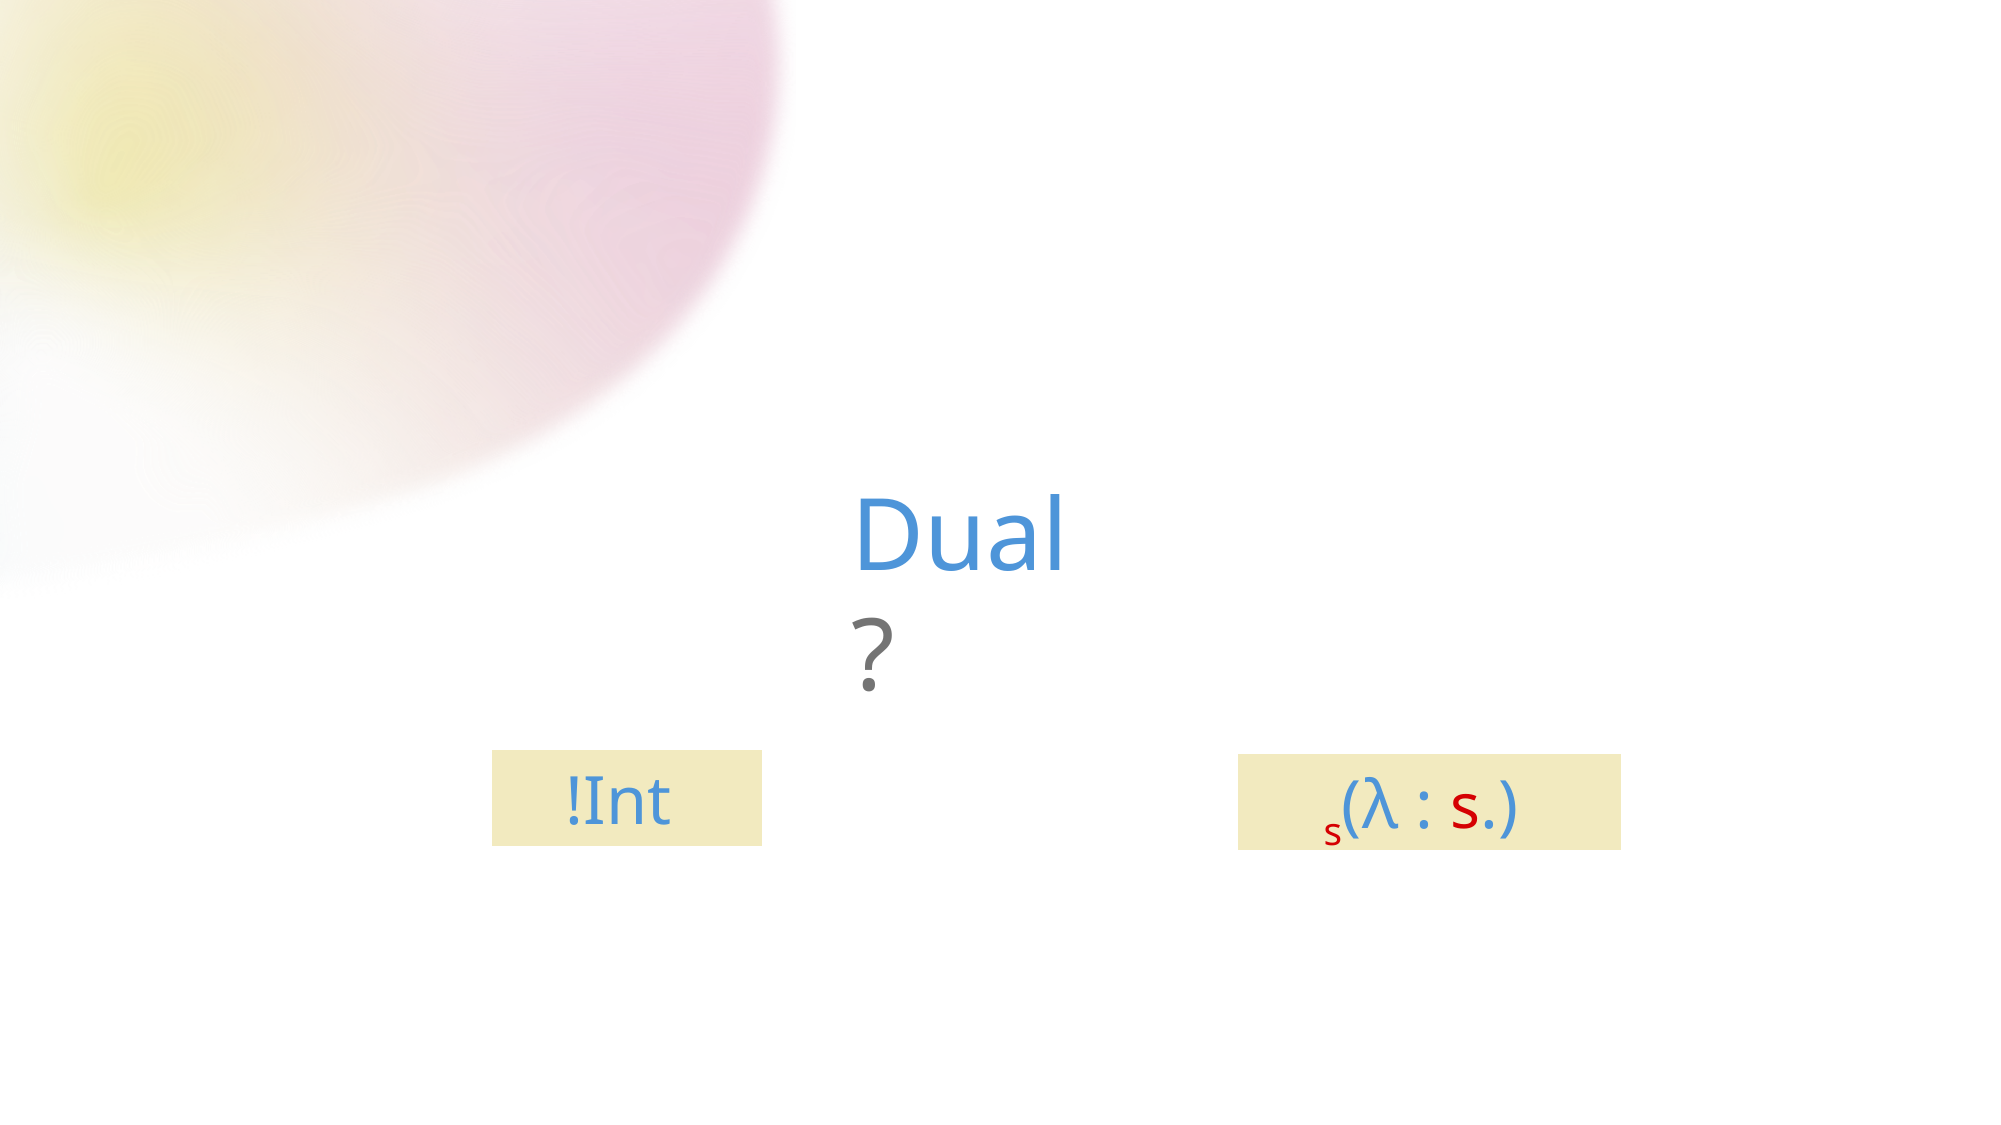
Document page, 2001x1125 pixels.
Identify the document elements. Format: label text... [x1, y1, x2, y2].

text_box [0, 0, 797, 600]
text_box !Int [492, 750, 762, 847]
text_box Dual ? [836, 462, 1164, 718]
